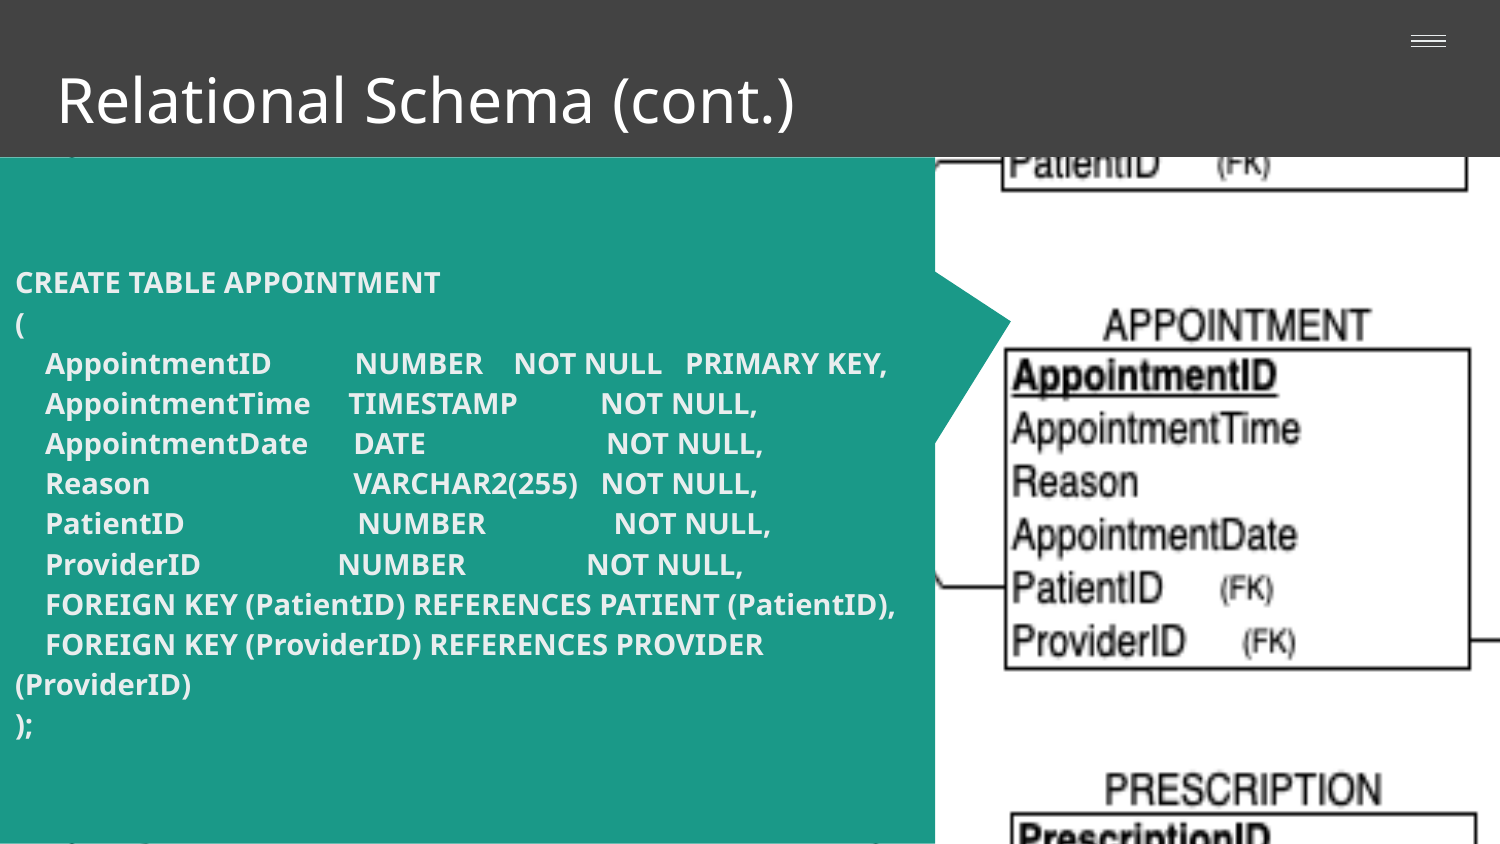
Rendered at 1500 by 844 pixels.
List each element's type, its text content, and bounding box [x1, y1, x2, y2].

list Relational Schema (cont.) [41, 34, 1192, 155]
picture [0, 156, 1500, 844]
